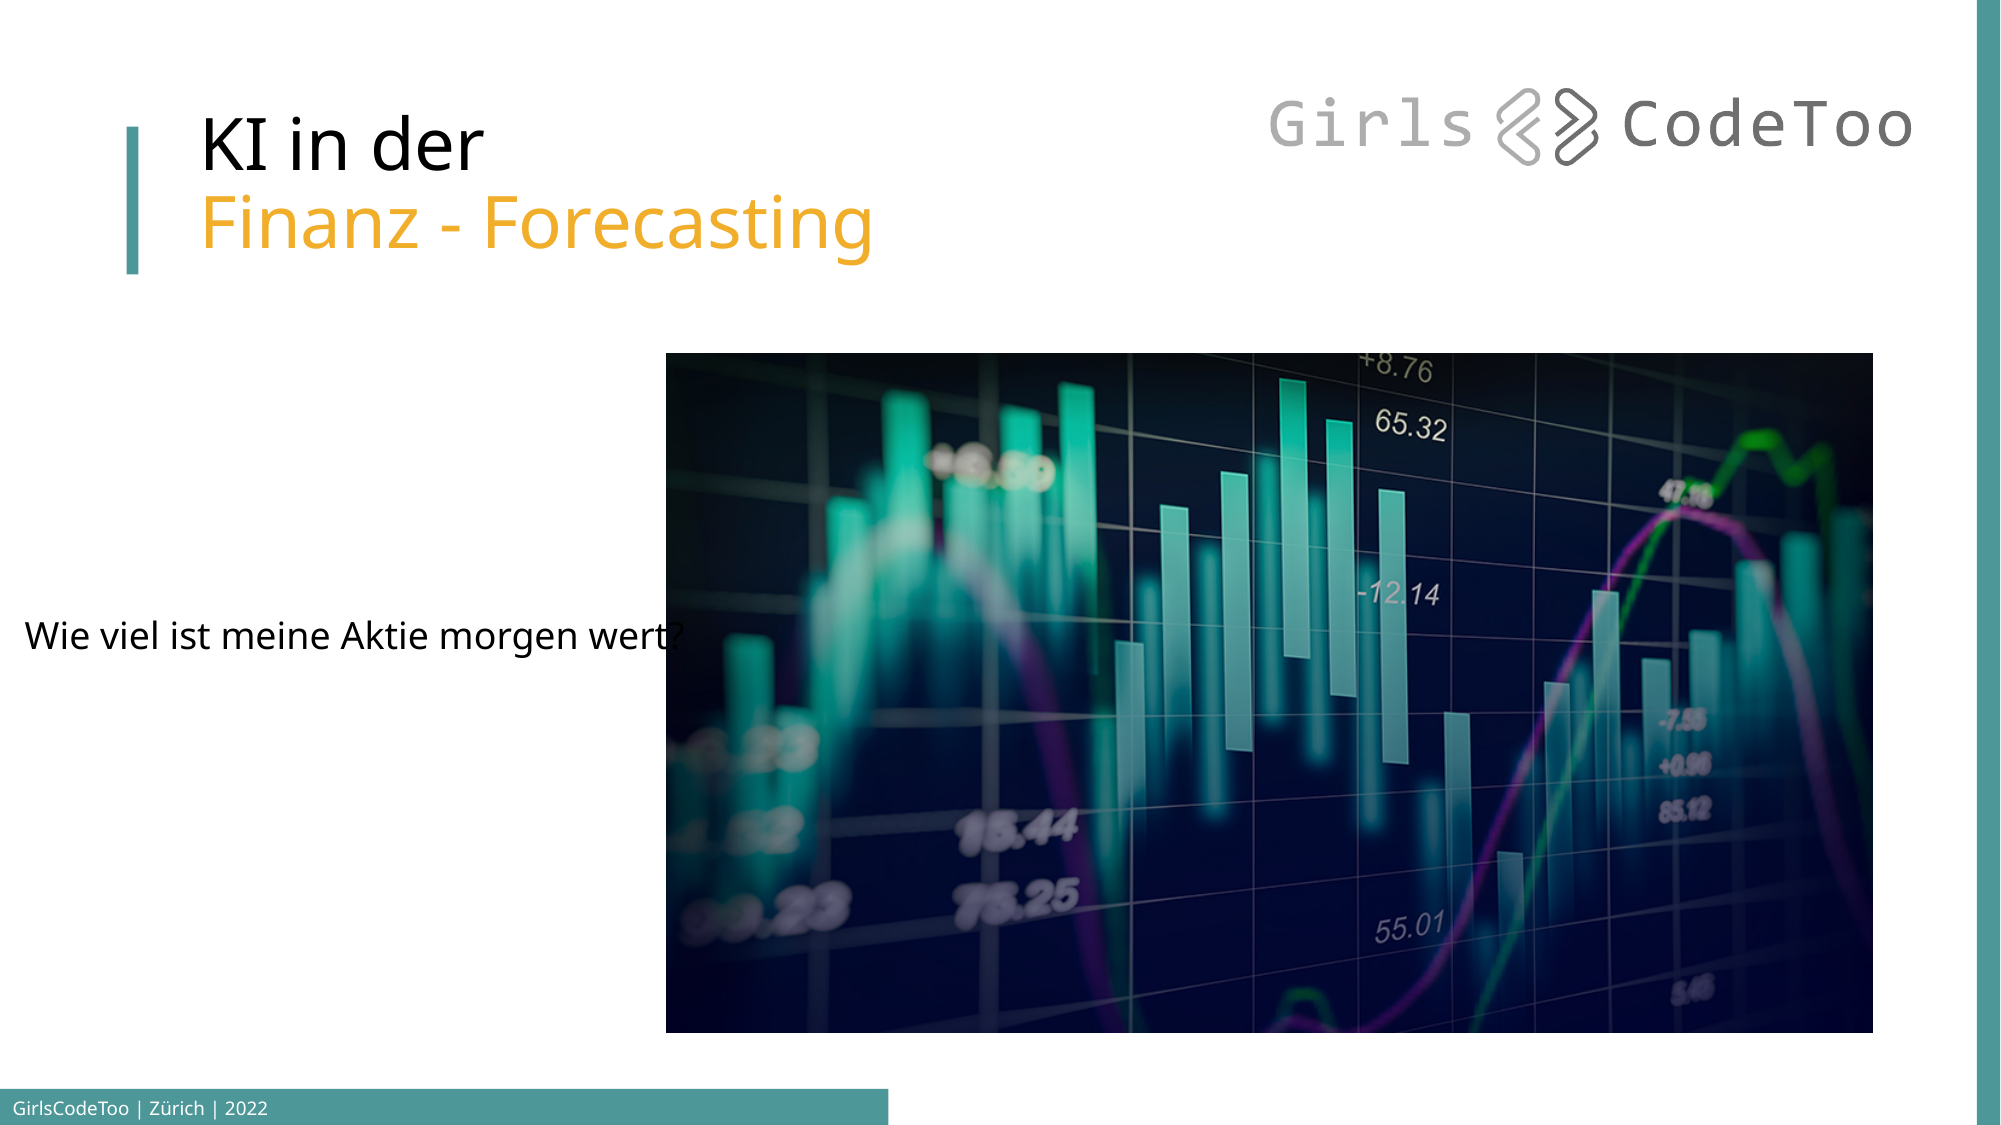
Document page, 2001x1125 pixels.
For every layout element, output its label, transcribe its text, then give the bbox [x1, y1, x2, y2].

text_box [127, 252, 1600, 359]
title KI in der Finanz - Forecasting [184, 92, 1101, 252]
picture [666, 353, 1873, 1033]
text_box Wie viel ist meine Aktie morgen wert? [9, 604, 666, 665]
